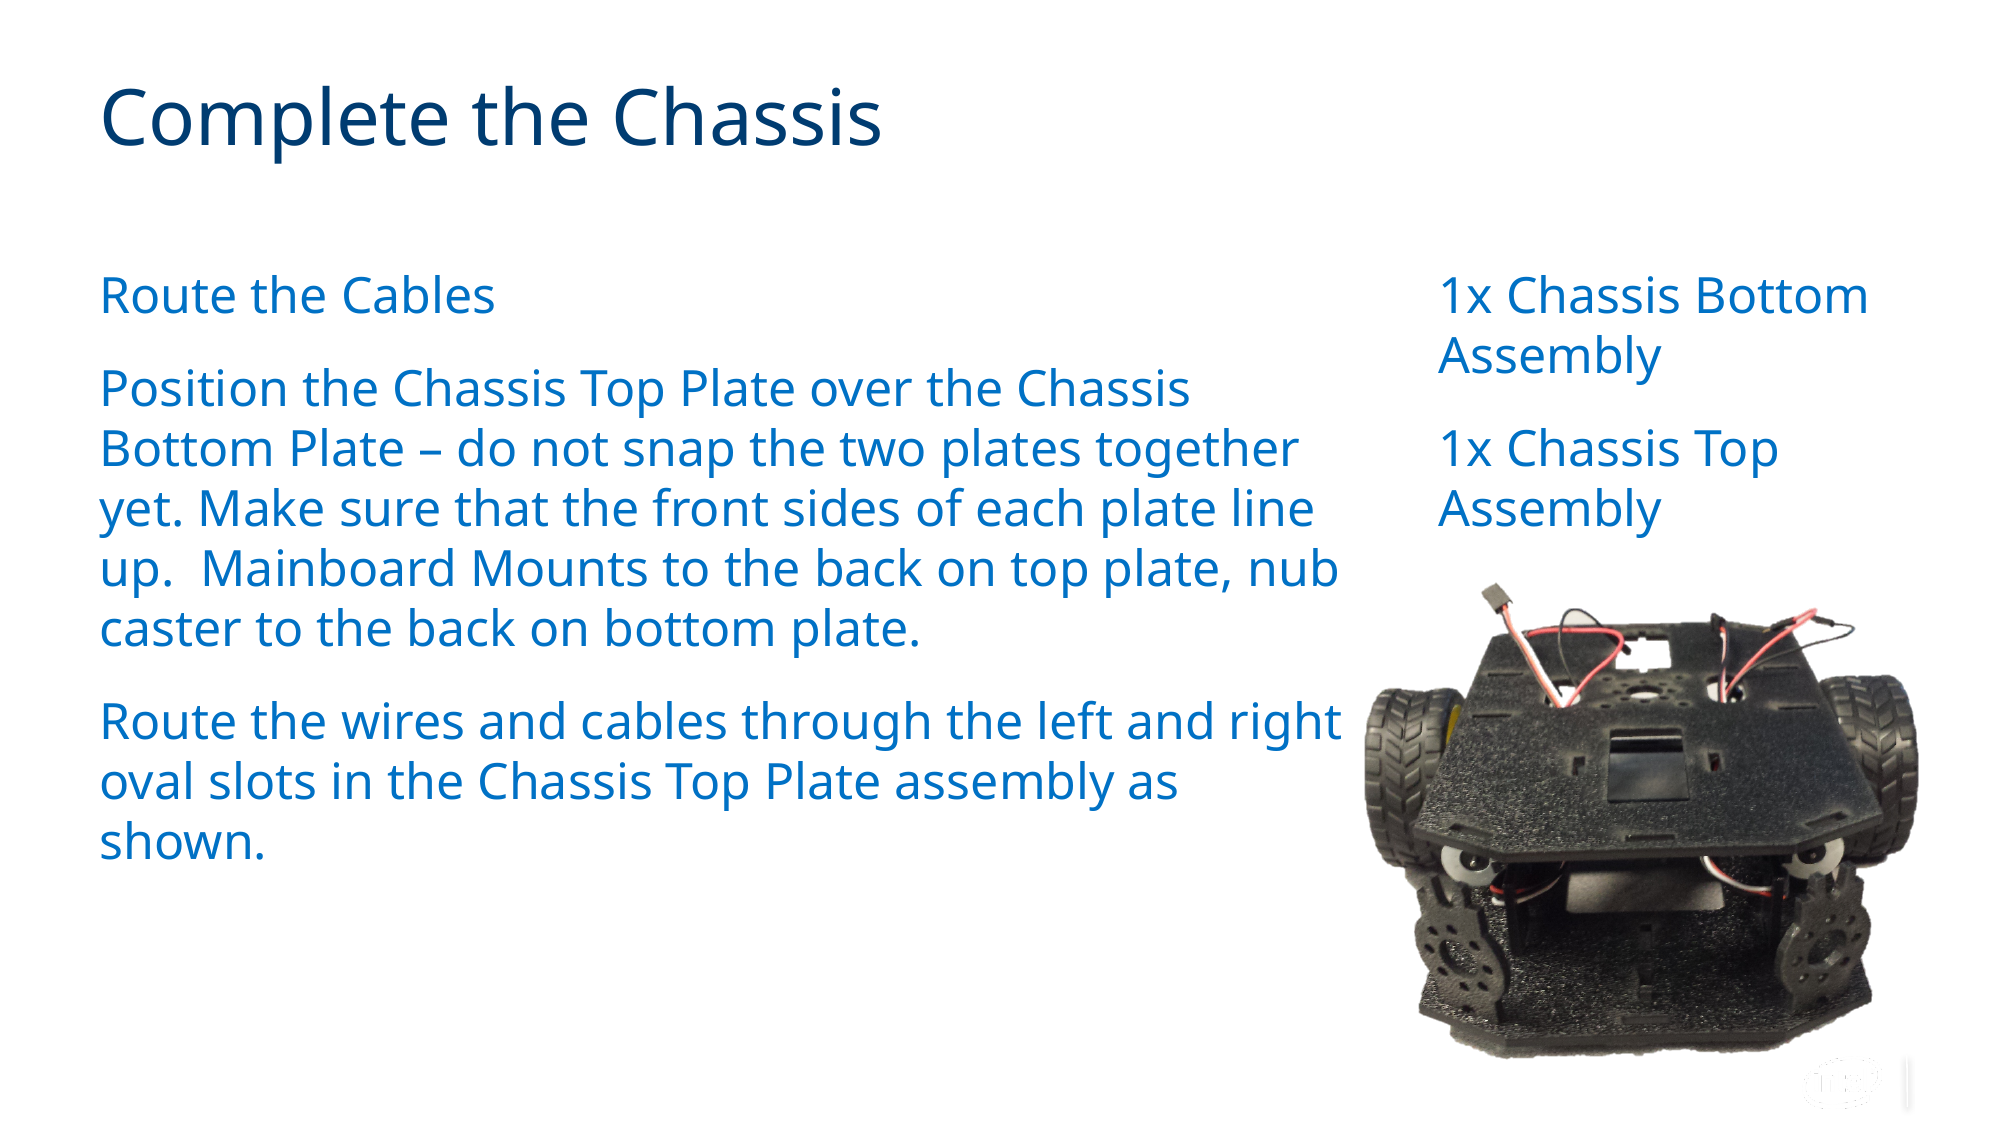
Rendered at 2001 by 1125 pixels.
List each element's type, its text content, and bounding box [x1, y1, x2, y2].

slide_number 19 [1503, 1055, 1970, 1116]
list 1x Chassis Bottom Assembly 1x Chassis Top Assembly [1438, 263, 1900, 569]
picture [1348, 571, 1959, 1068]
list Route the Cables Position the Chassis Top Plate over the Chassis Bottom Plate – do not snap the two plates together yet. Make sure that the front sides of each plate line up. Mainboard Mounts to the back on top plate, nub caster to the back on bottom plate. Route the wires and cables through the left and right oval slots in the Chassis Top Plate assembly as shown. [99, 263, 1349, 1013]
title Complete the Chassis [99, 67, 1900, 258]
